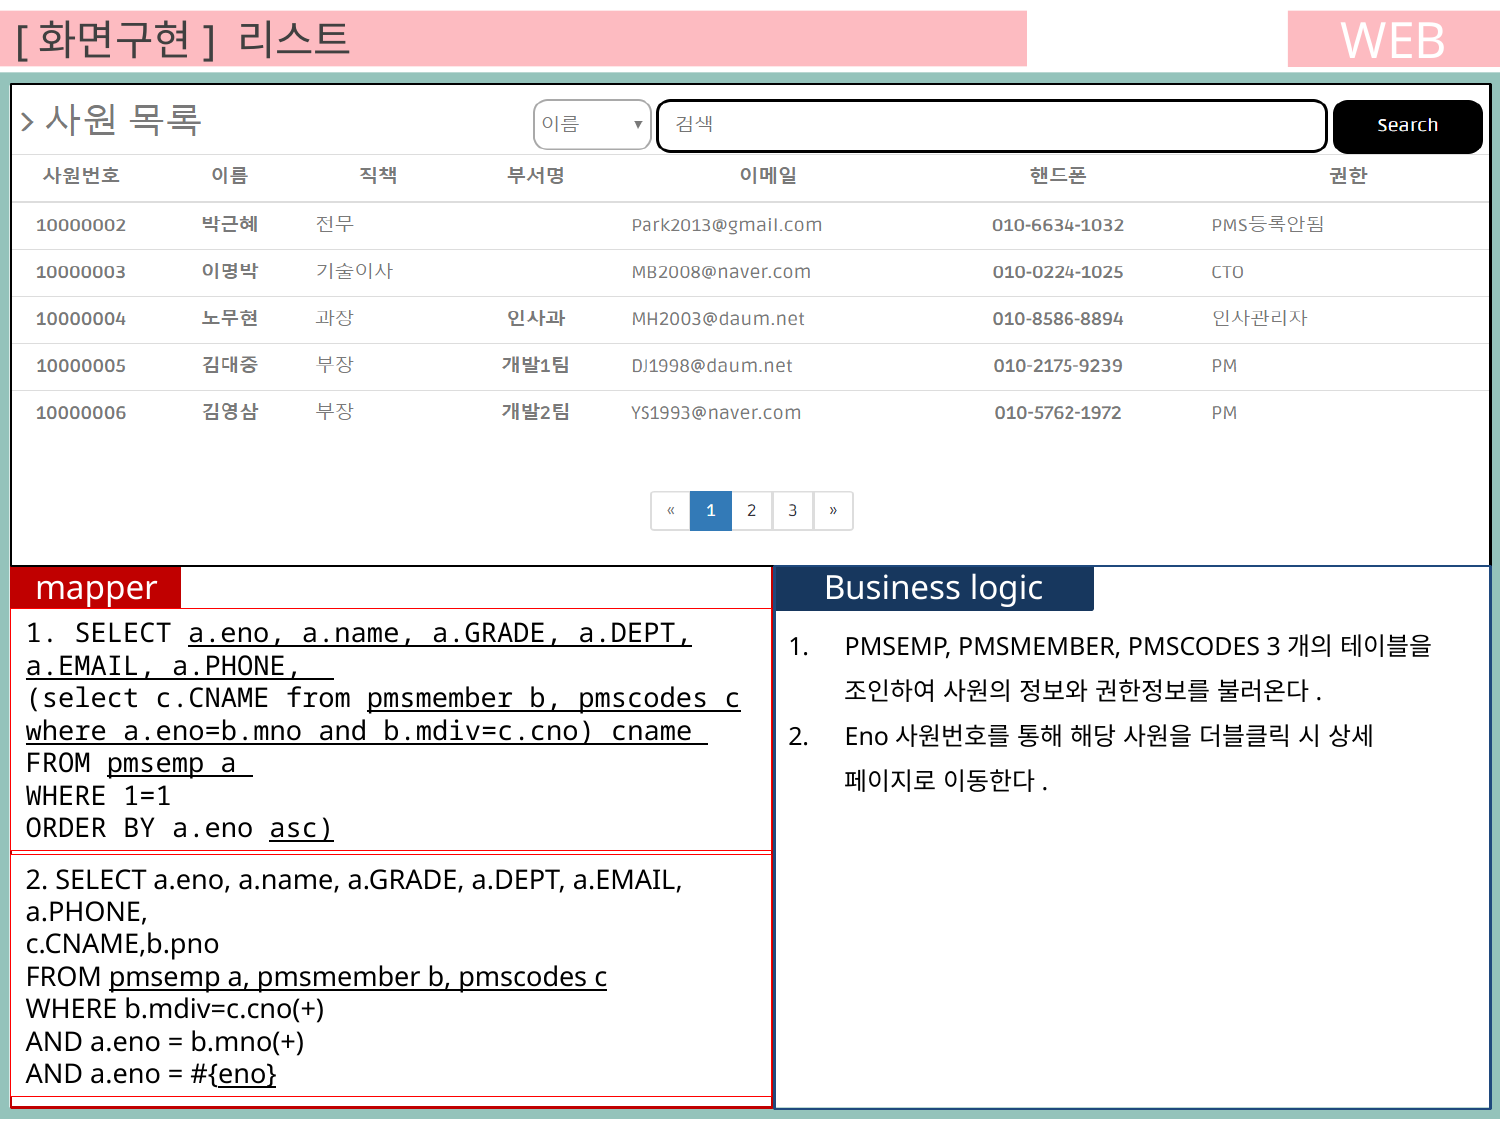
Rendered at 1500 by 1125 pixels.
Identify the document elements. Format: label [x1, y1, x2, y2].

text_box [1286, 9, 1500, 69]
text_box [0, 9, 1029, 68]
picture [11, 85, 1490, 565]
text_box [0, 72, 1500, 1120]
